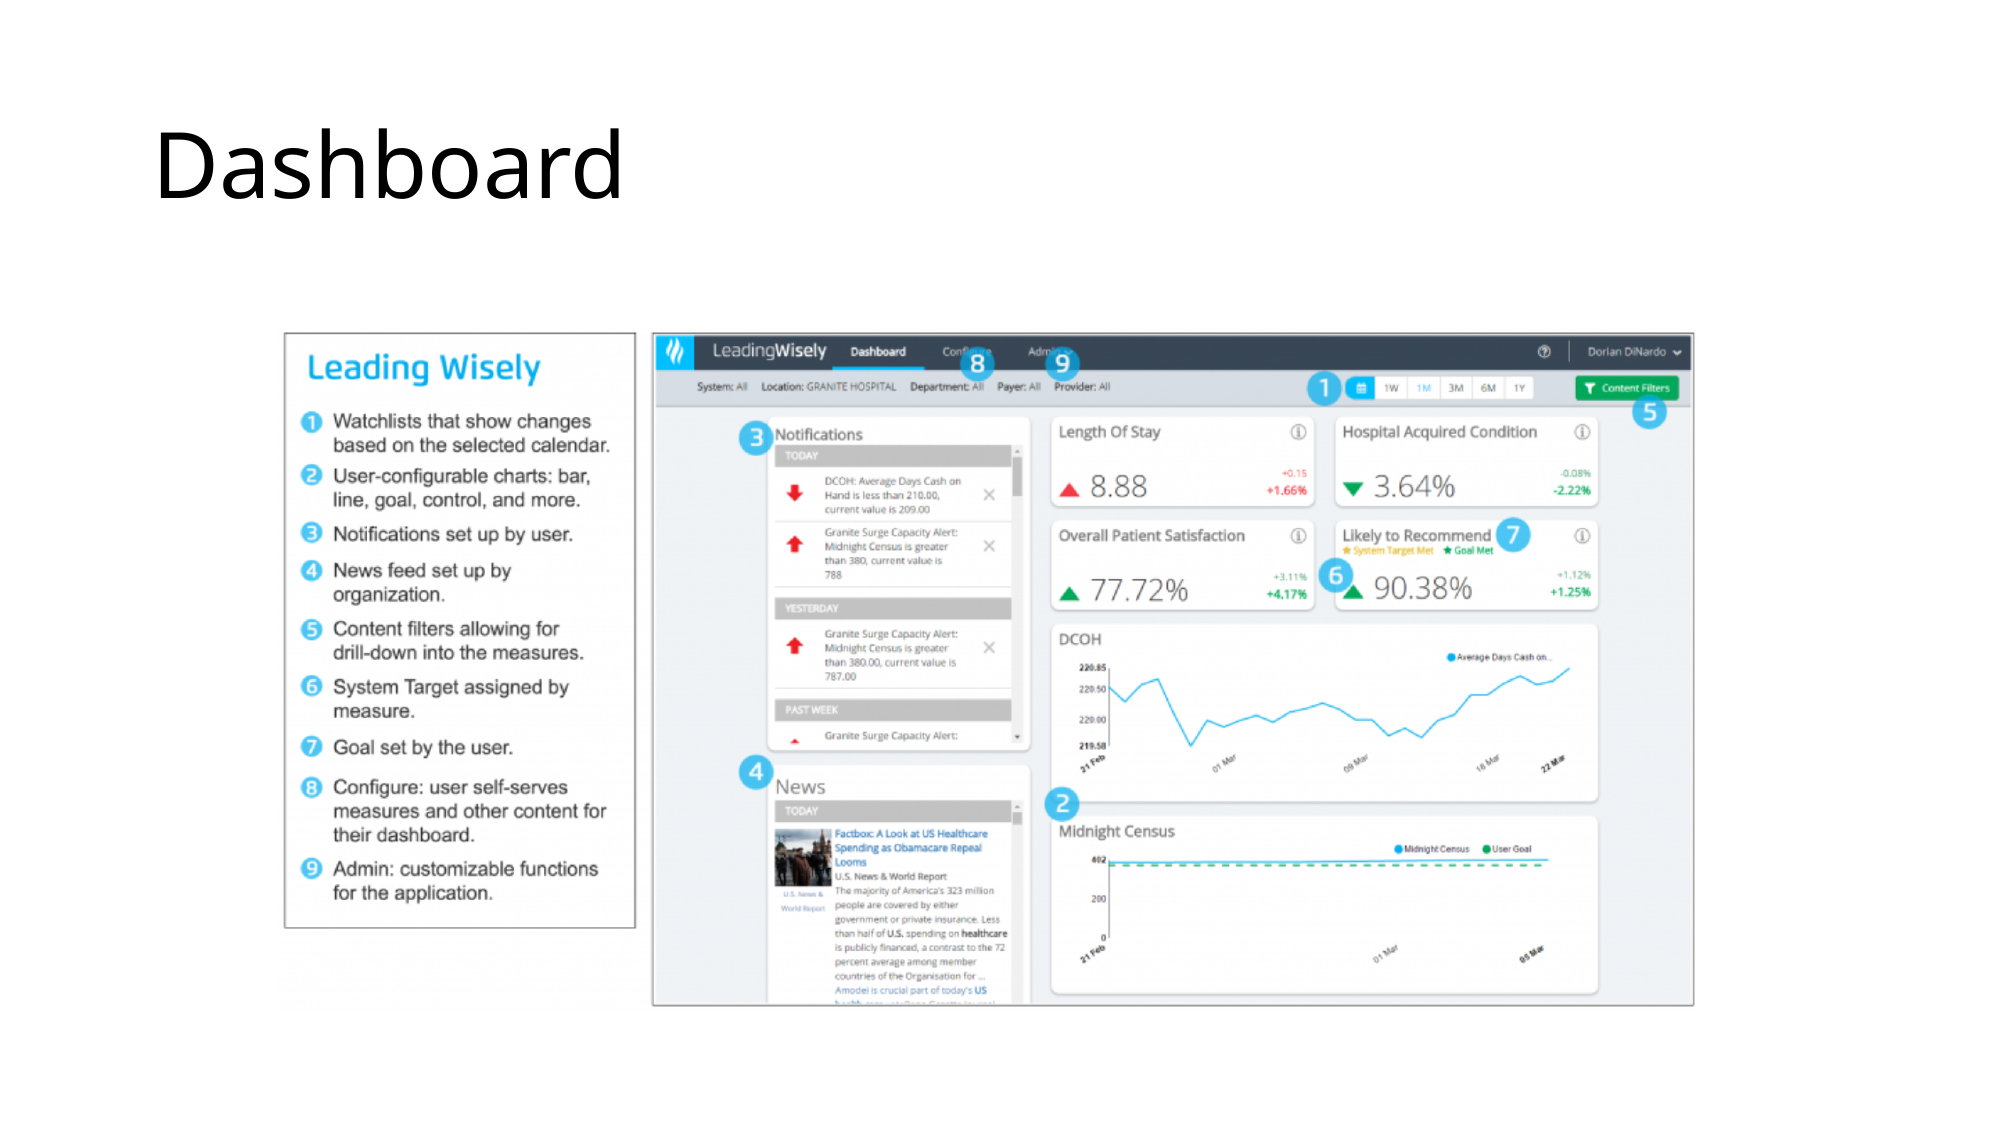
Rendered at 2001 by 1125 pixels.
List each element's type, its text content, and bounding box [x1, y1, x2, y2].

title Dashboard [137, 59, 1863, 278]
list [268, 299, 1732, 1014]
